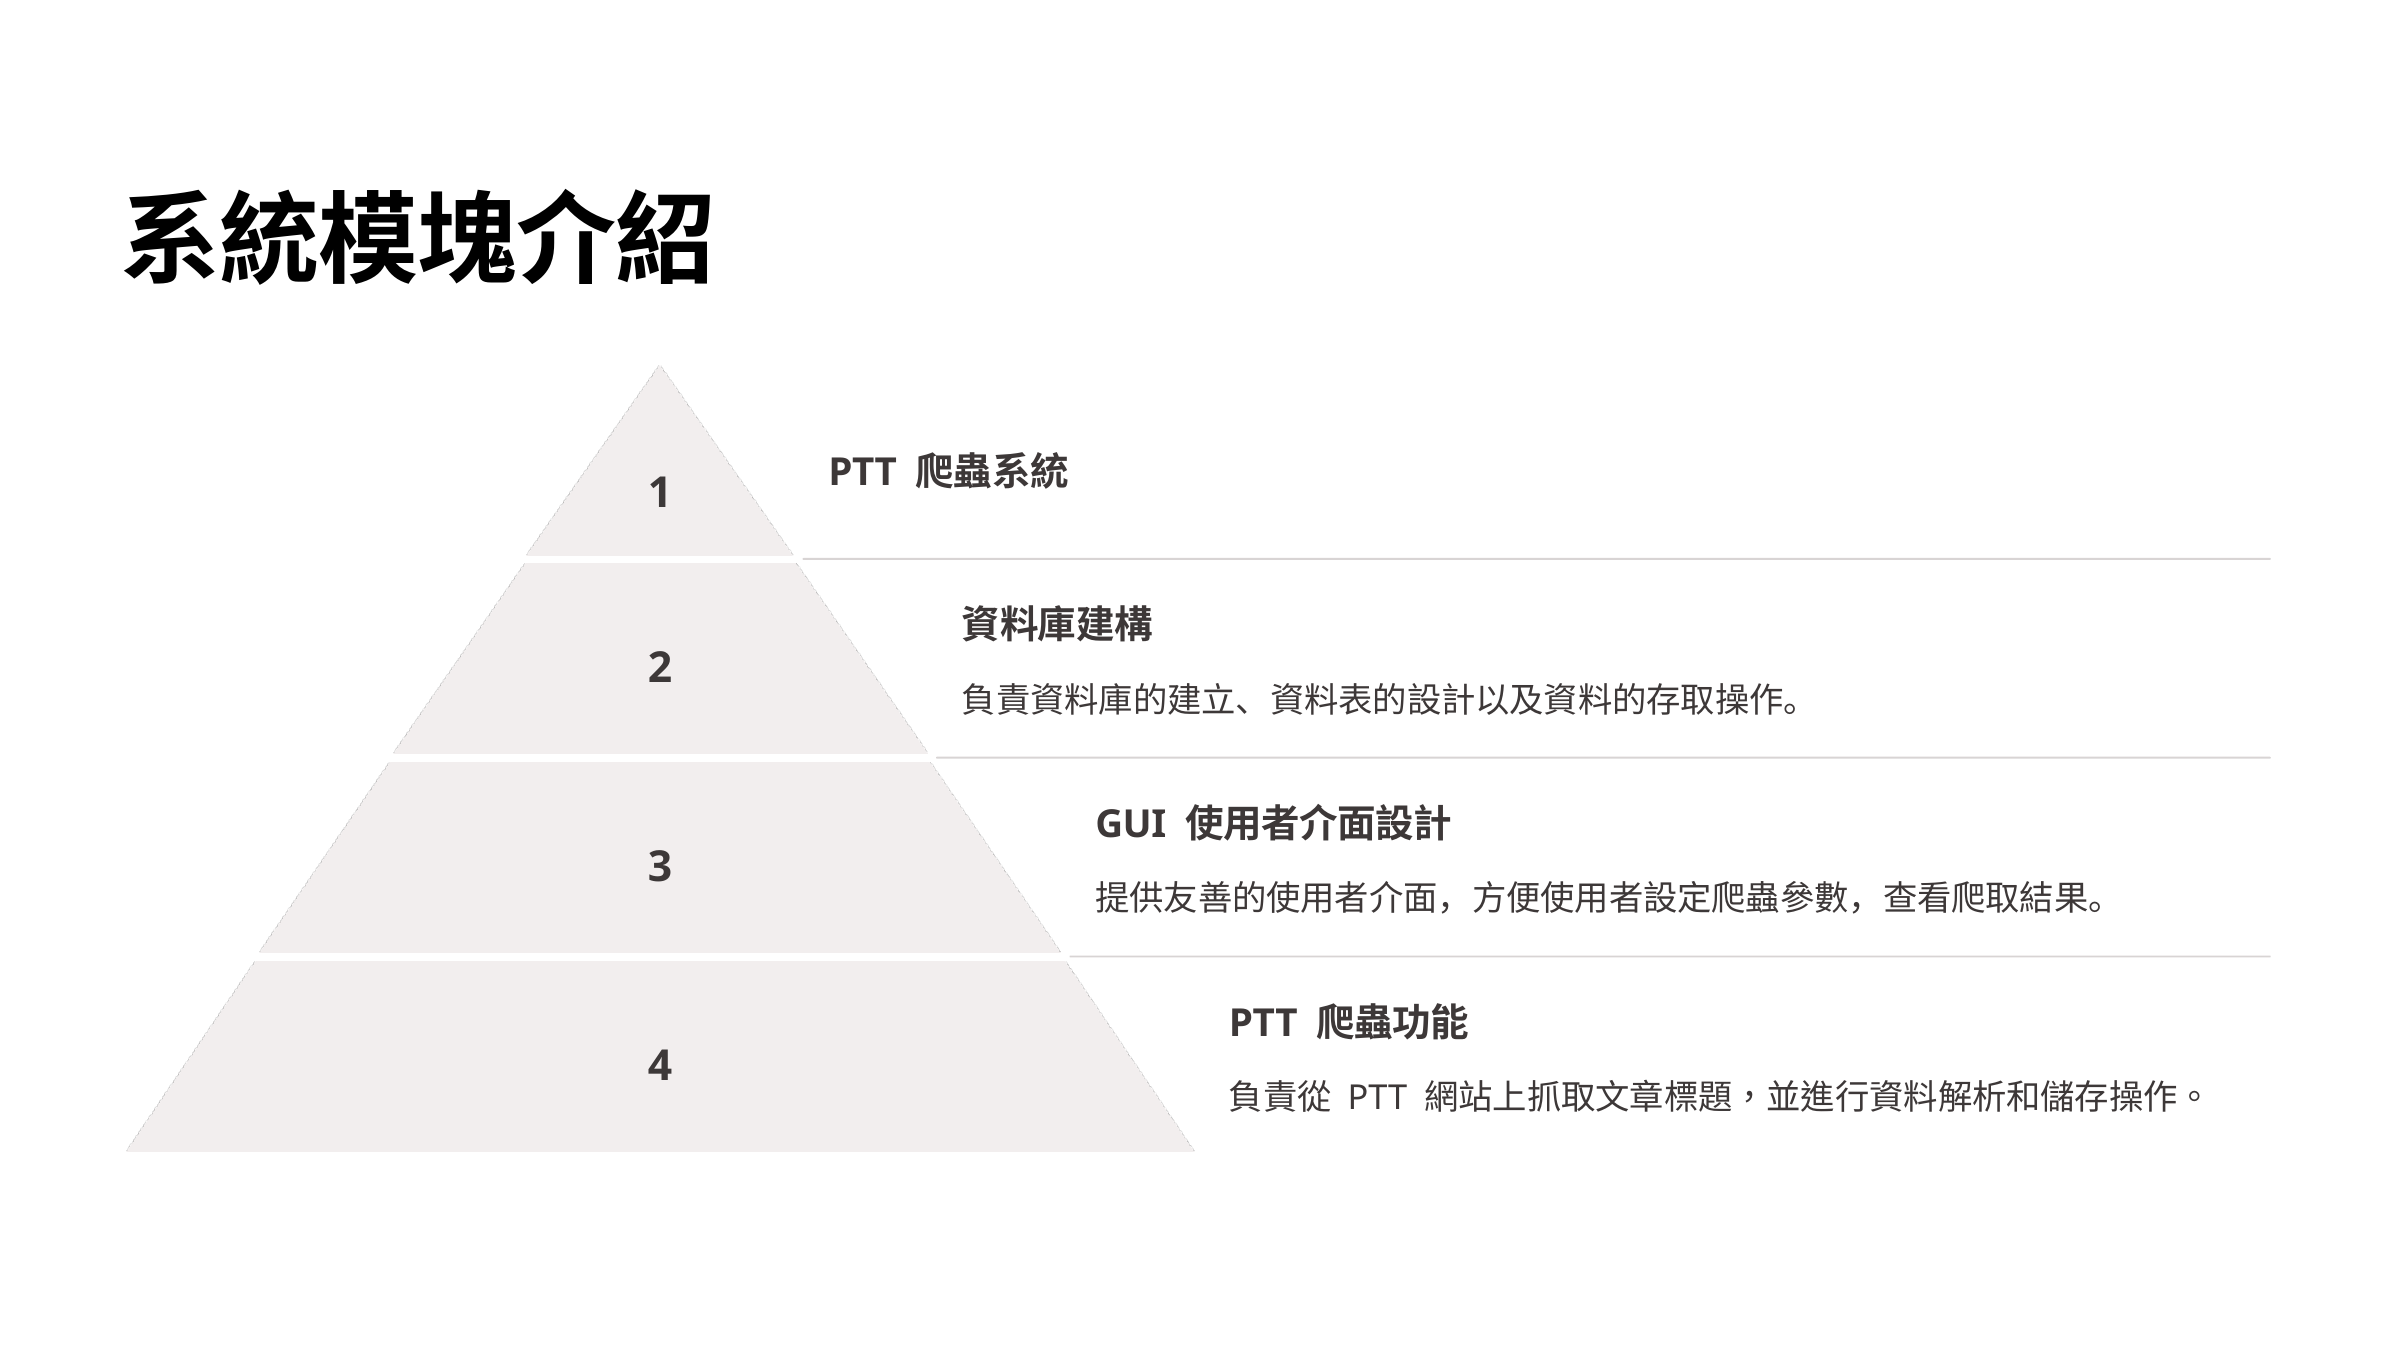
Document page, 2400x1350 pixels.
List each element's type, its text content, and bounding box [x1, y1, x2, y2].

picture [526, 364, 795, 556]
text_box 負責資料庫的建立、資料表的設計以及資料的存取操作。 [961, 667, 1823, 720]
text_box PTT 爬蟲系統 [828, 435, 984, 485]
text_box 資料庫建構 [961, 598, 1354, 648]
text_box PTT 爬蟲功能 [1229, 995, 1621, 1045]
text_box 系統模塊介紹 [120, 198, 904, 297]
picture [392, 563, 928, 755]
text_box GUI 使用者介面設計 [1095, 797, 1488, 847]
text_box 負責從 PTT 網站上抓取文章標題，並進行資料解析和儲存操作。 [1228, 1065, 2194, 1118]
picture [259, 762, 1062, 954]
picture [125, 960, 1196, 1153]
text_box 提供友善的使用者介面，方便使用者設定爬蟲參數，查看爬取結果。 [1095, 866, 2129, 919]
